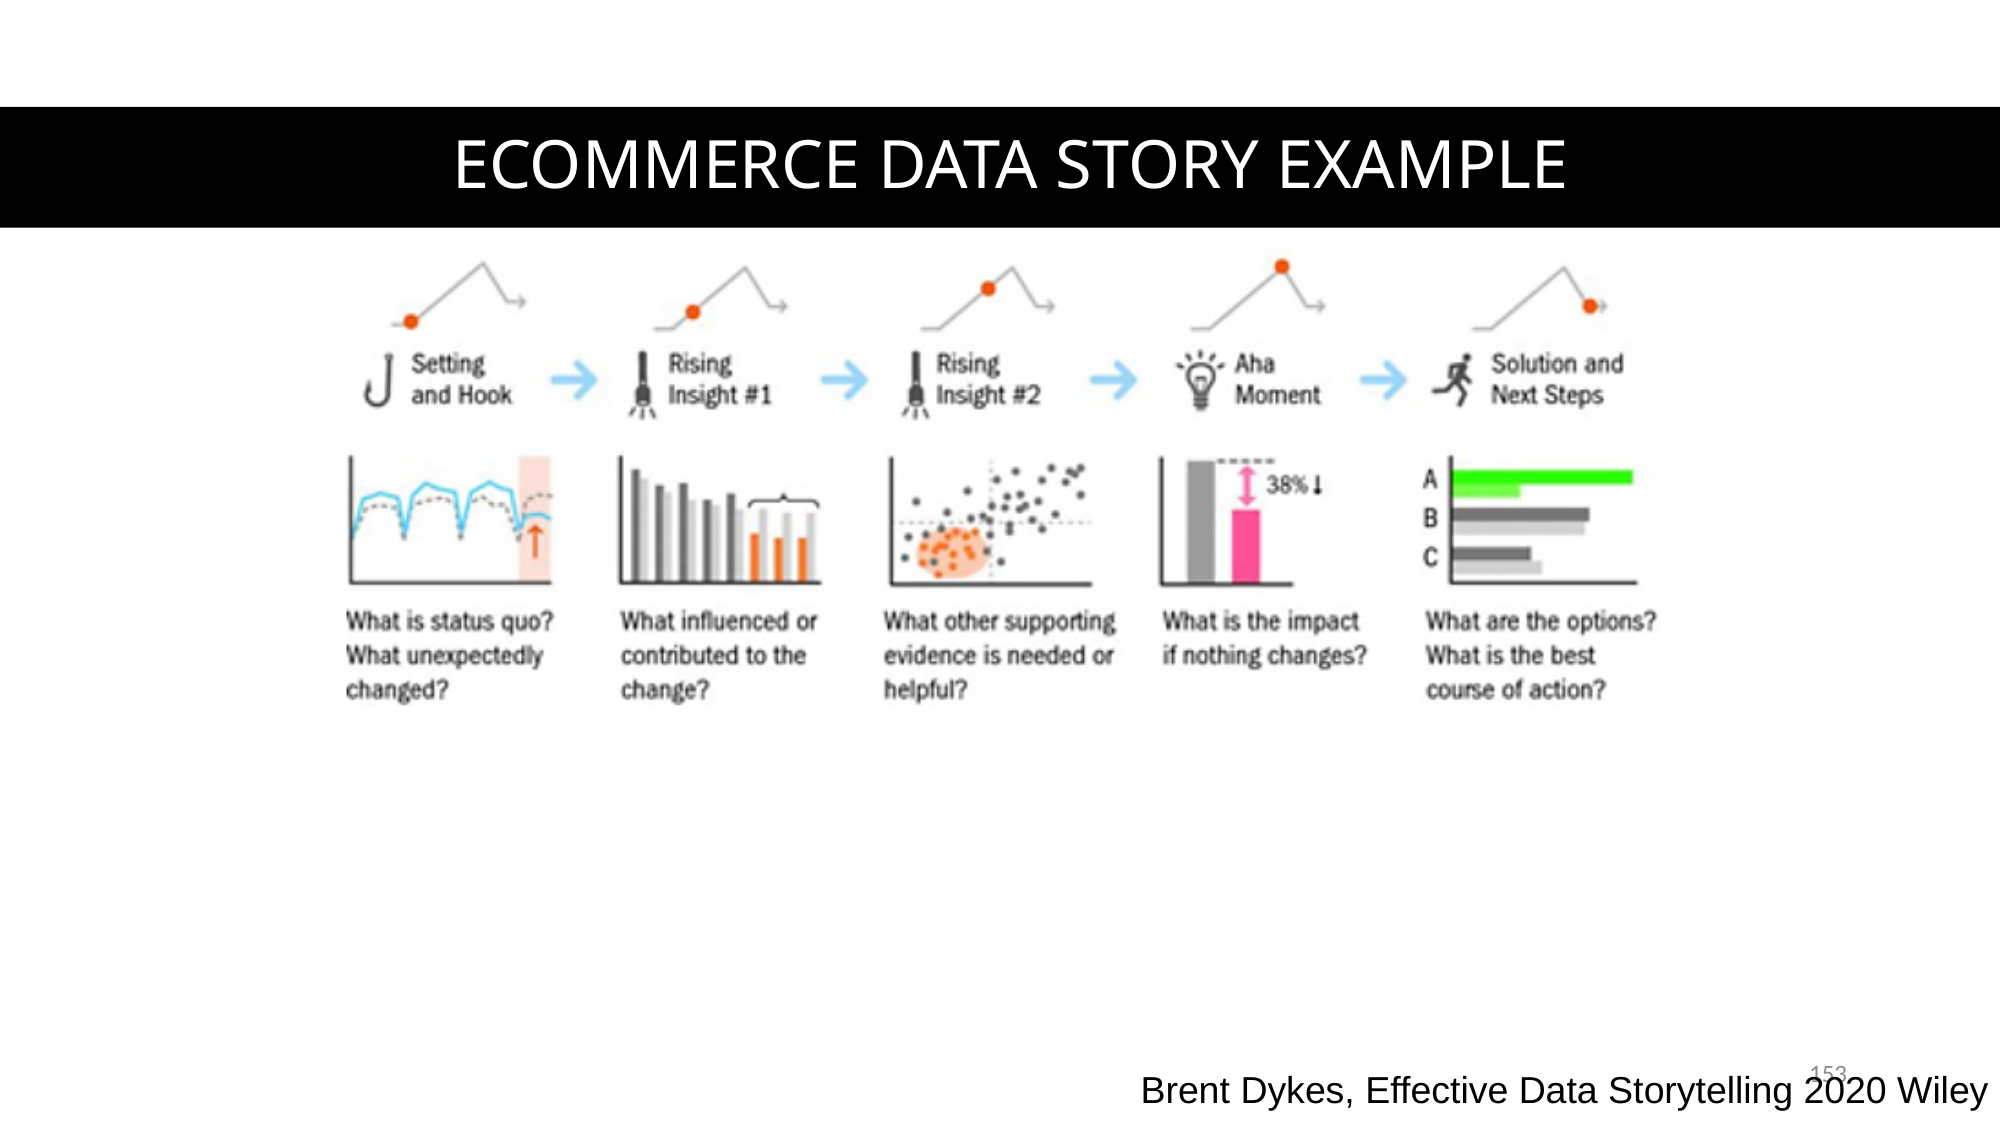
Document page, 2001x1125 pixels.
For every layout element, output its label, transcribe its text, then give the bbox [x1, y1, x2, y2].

text_box [1704, 106, 2000, 229]
title ECOMMERCE DATA STORY EXAMPLE [91, 105, 1931, 228]
text_box Brent Dykes, Effective Data Storytelling 2020 Wiley [1125, 1059, 2000, 1119]
slide_number 153 [1412, 1042, 1863, 1103]
picture [296, 151, 1704, 722]
text_box [0, 106, 296, 229]
